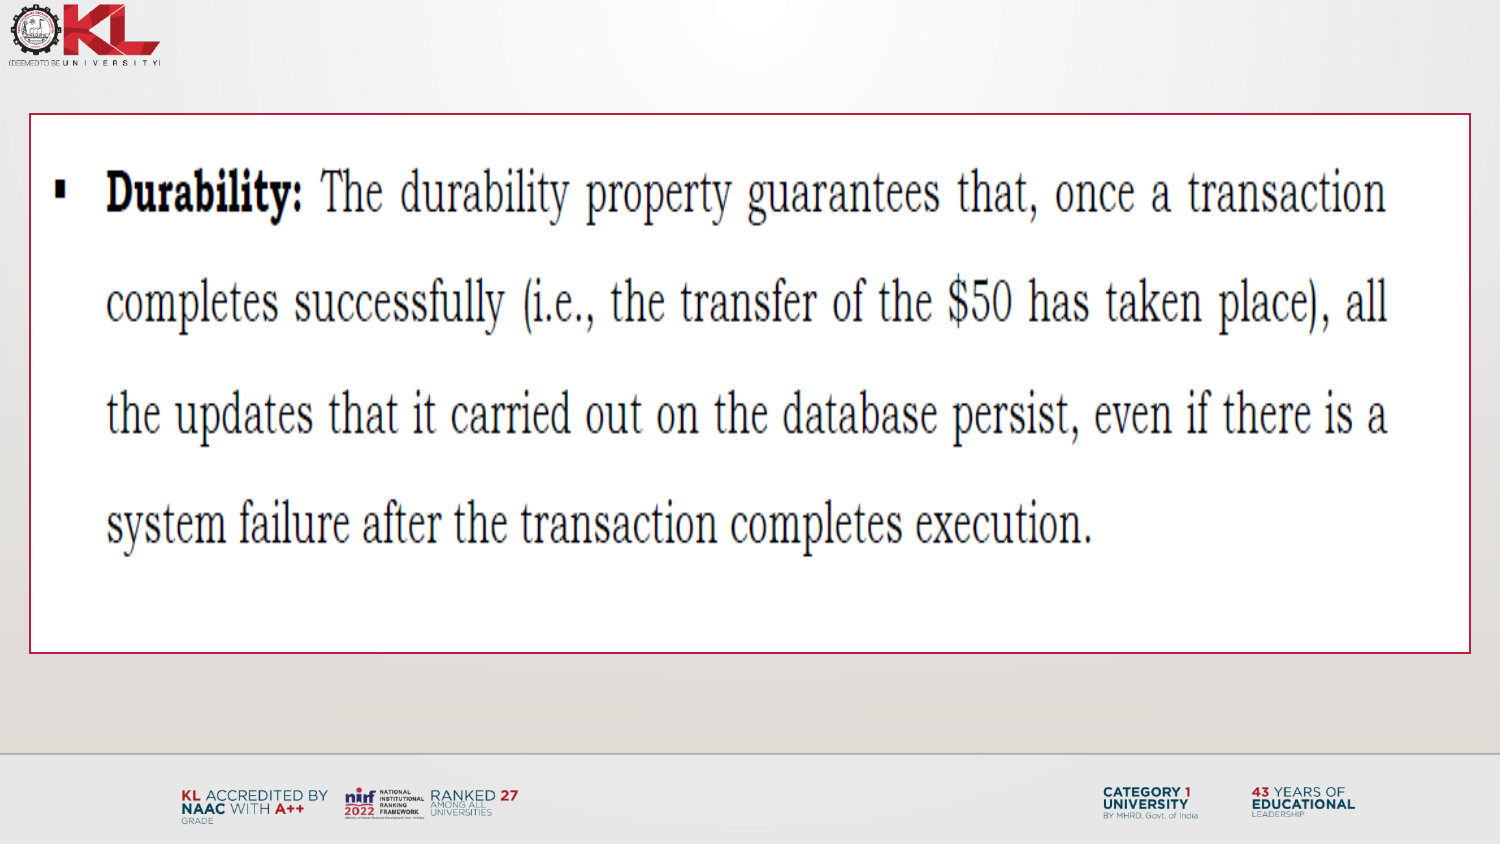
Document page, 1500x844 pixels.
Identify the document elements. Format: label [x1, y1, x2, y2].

picture [31, 114, 1469, 653]
picture [1085, 784, 1360, 826]
picture [178, 784, 537, 828]
picture [9, 4, 160, 66]
